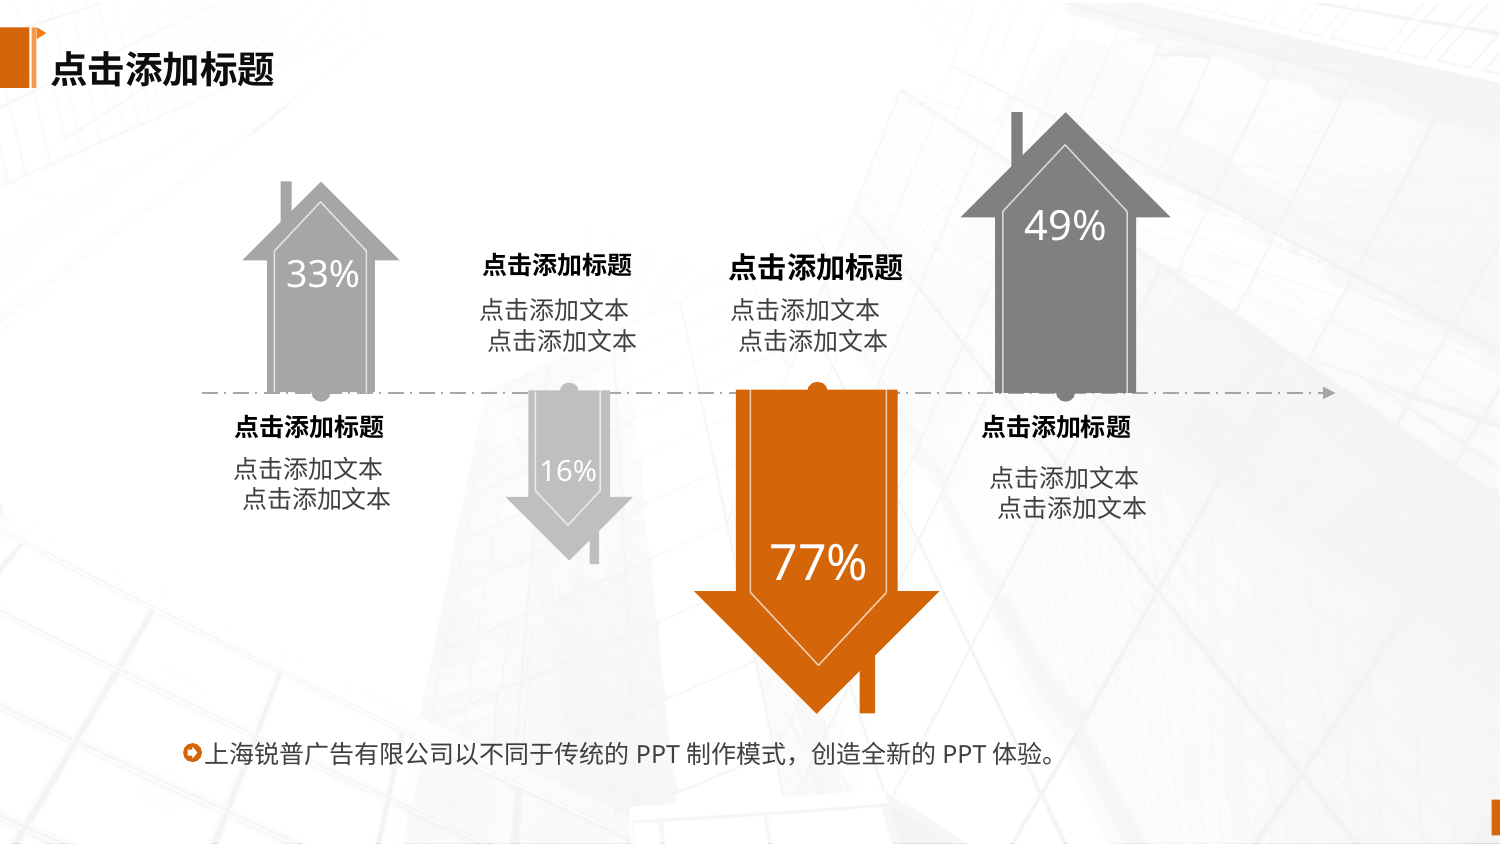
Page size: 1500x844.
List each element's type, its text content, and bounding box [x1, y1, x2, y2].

text_box 点击添加标题 [35, 38, 324, 98]
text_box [695, 390, 938, 713]
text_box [182, 730, 1347, 777]
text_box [710, 241, 923, 364]
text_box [274, 201, 367, 394]
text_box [960, 111, 1172, 394]
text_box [535, 390, 601, 526]
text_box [1002, 144, 1128, 404]
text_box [750, 382, 887, 666]
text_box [961, 403, 1178, 531]
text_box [215, 403, 428, 522]
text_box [463, 241, 676, 364]
text_box [558, 380, 580, 387]
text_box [505, 390, 634, 565]
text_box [241, 181, 401, 393]
